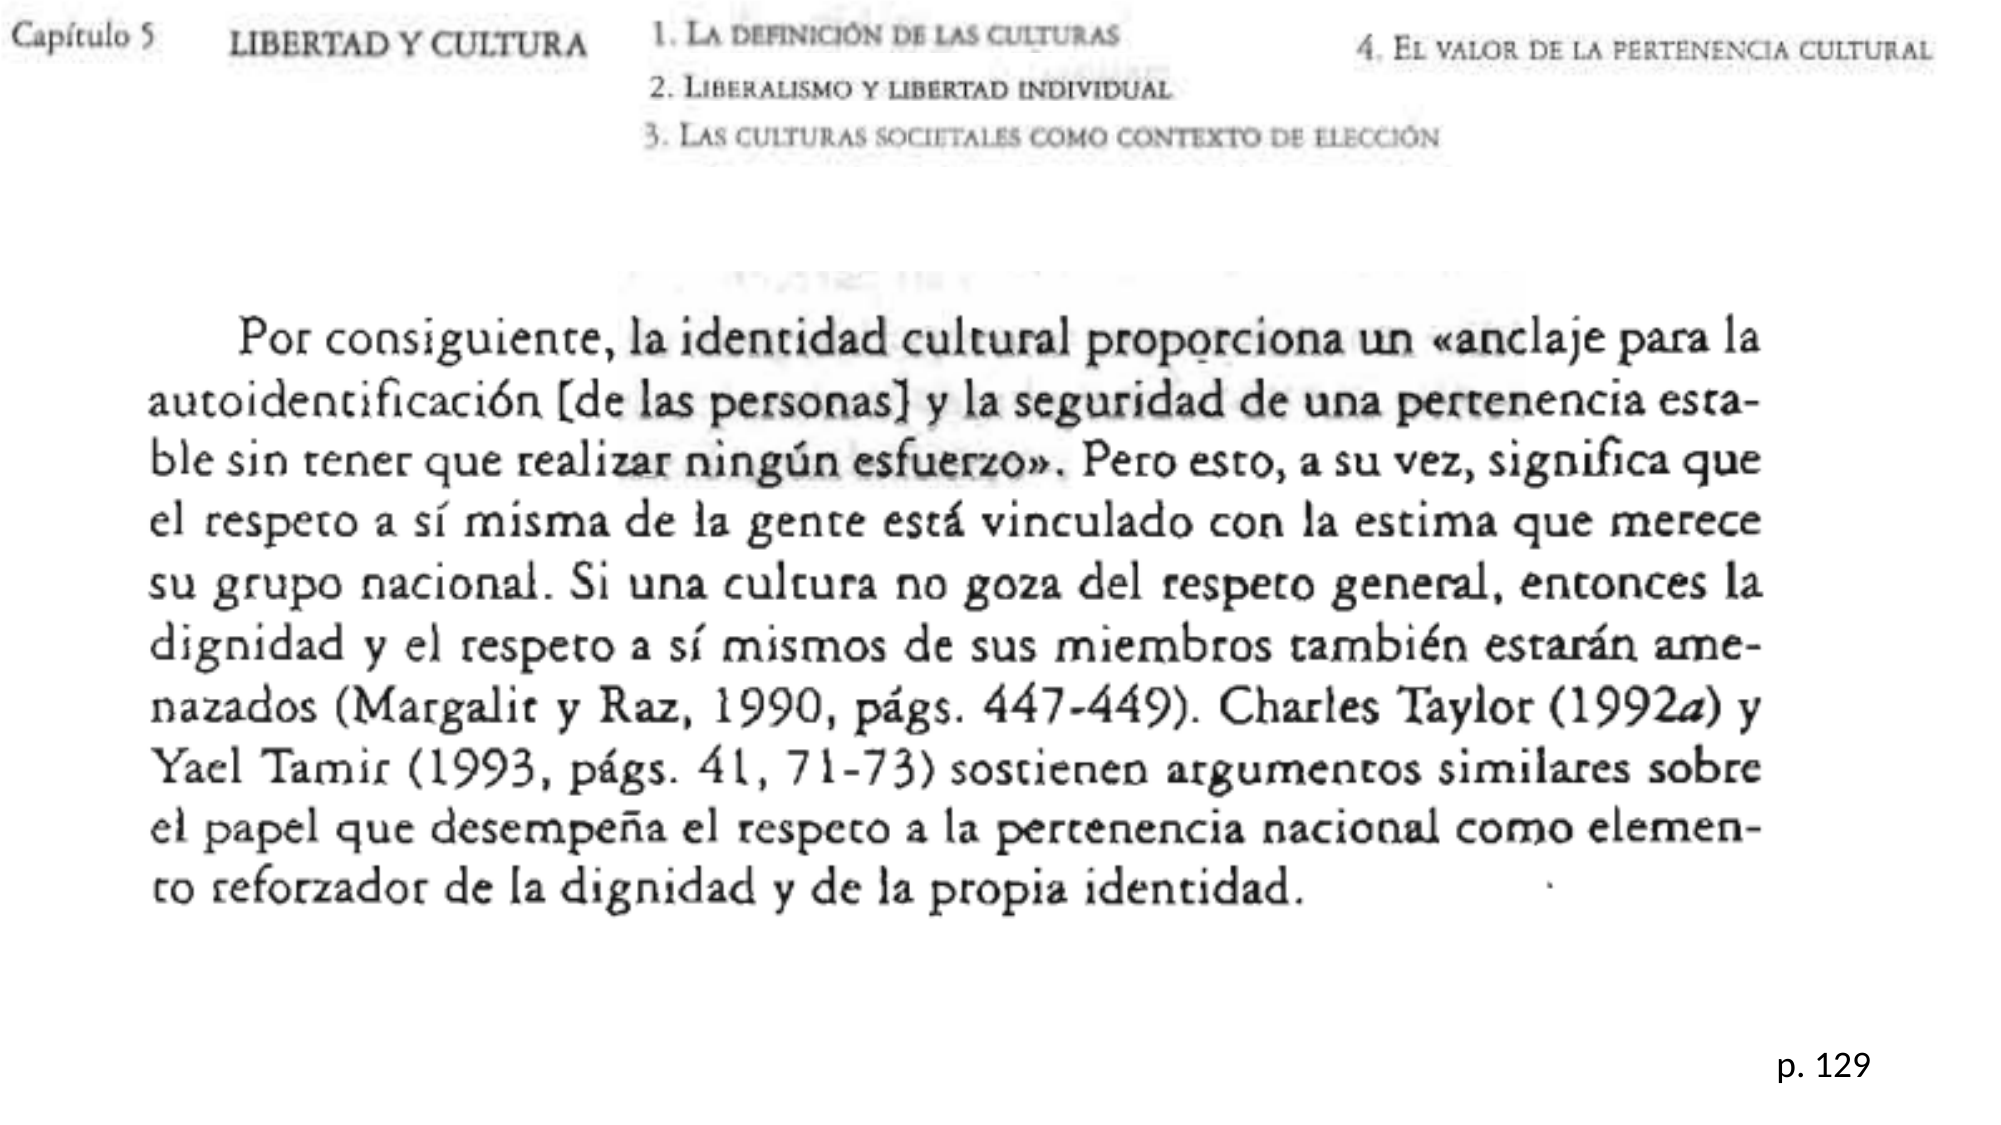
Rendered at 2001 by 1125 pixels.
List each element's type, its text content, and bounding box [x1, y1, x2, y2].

picture [627, 0, 1453, 167]
text_box p. 129 [1761, 1032, 1980, 1092]
picture [0, 0, 177, 65]
picture [114, 271, 1804, 924]
picture [1335, 11, 1950, 78]
picture [203, 0, 621, 83]
